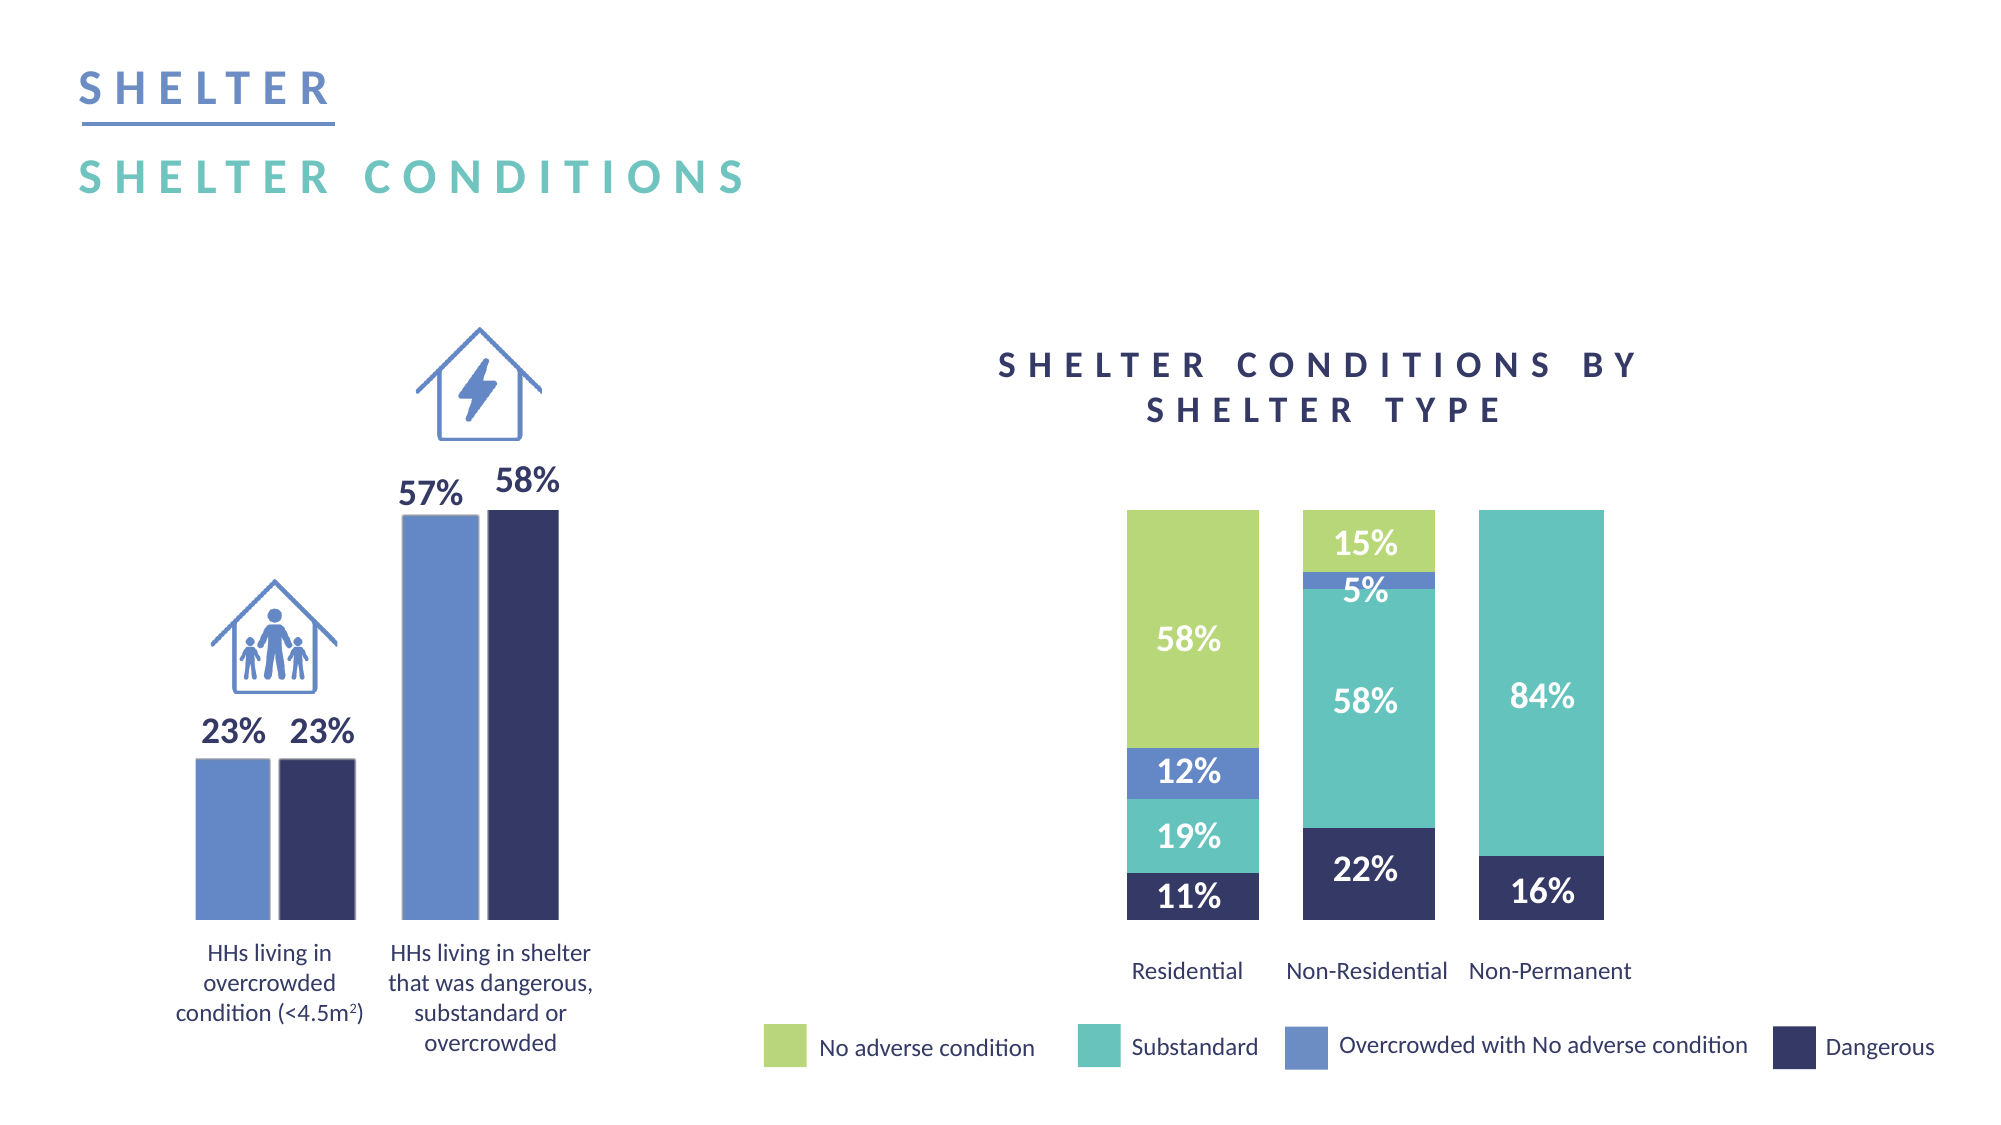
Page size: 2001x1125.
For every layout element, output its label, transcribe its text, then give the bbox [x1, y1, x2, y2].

picture [195, 510, 559, 920]
text_box SHELTER [63, 46, 1385, 122]
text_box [763, 1020, 1951, 1070]
text_box Residential [1057, 947, 1237, 992]
text_box HHs living in overcrowded condition (<4.5m2) [157, 928, 361, 1034]
text_box 23% [185, 698, 195, 759]
text_box SHELTER CONDITIONS BY SHELTER TYPE [915, 332, 1730, 438]
text_box 11% [1140, 920, 1237, 924]
picture [415, 327, 542, 441]
text_box 58% [479, 447, 576, 507]
picture [1126, 510, 1604, 920]
text_box HHs living in shelter that was dangerous, substandard or overcrowded [361, 928, 621, 1064]
text_box SHELTER CONDITIONS [63, 135, 1385, 211]
text_box 57% [382, 460, 479, 510]
text_box Non-Residential [1237, 947, 1420, 992]
text_box Non-Permanent [1420, 947, 1681, 992]
